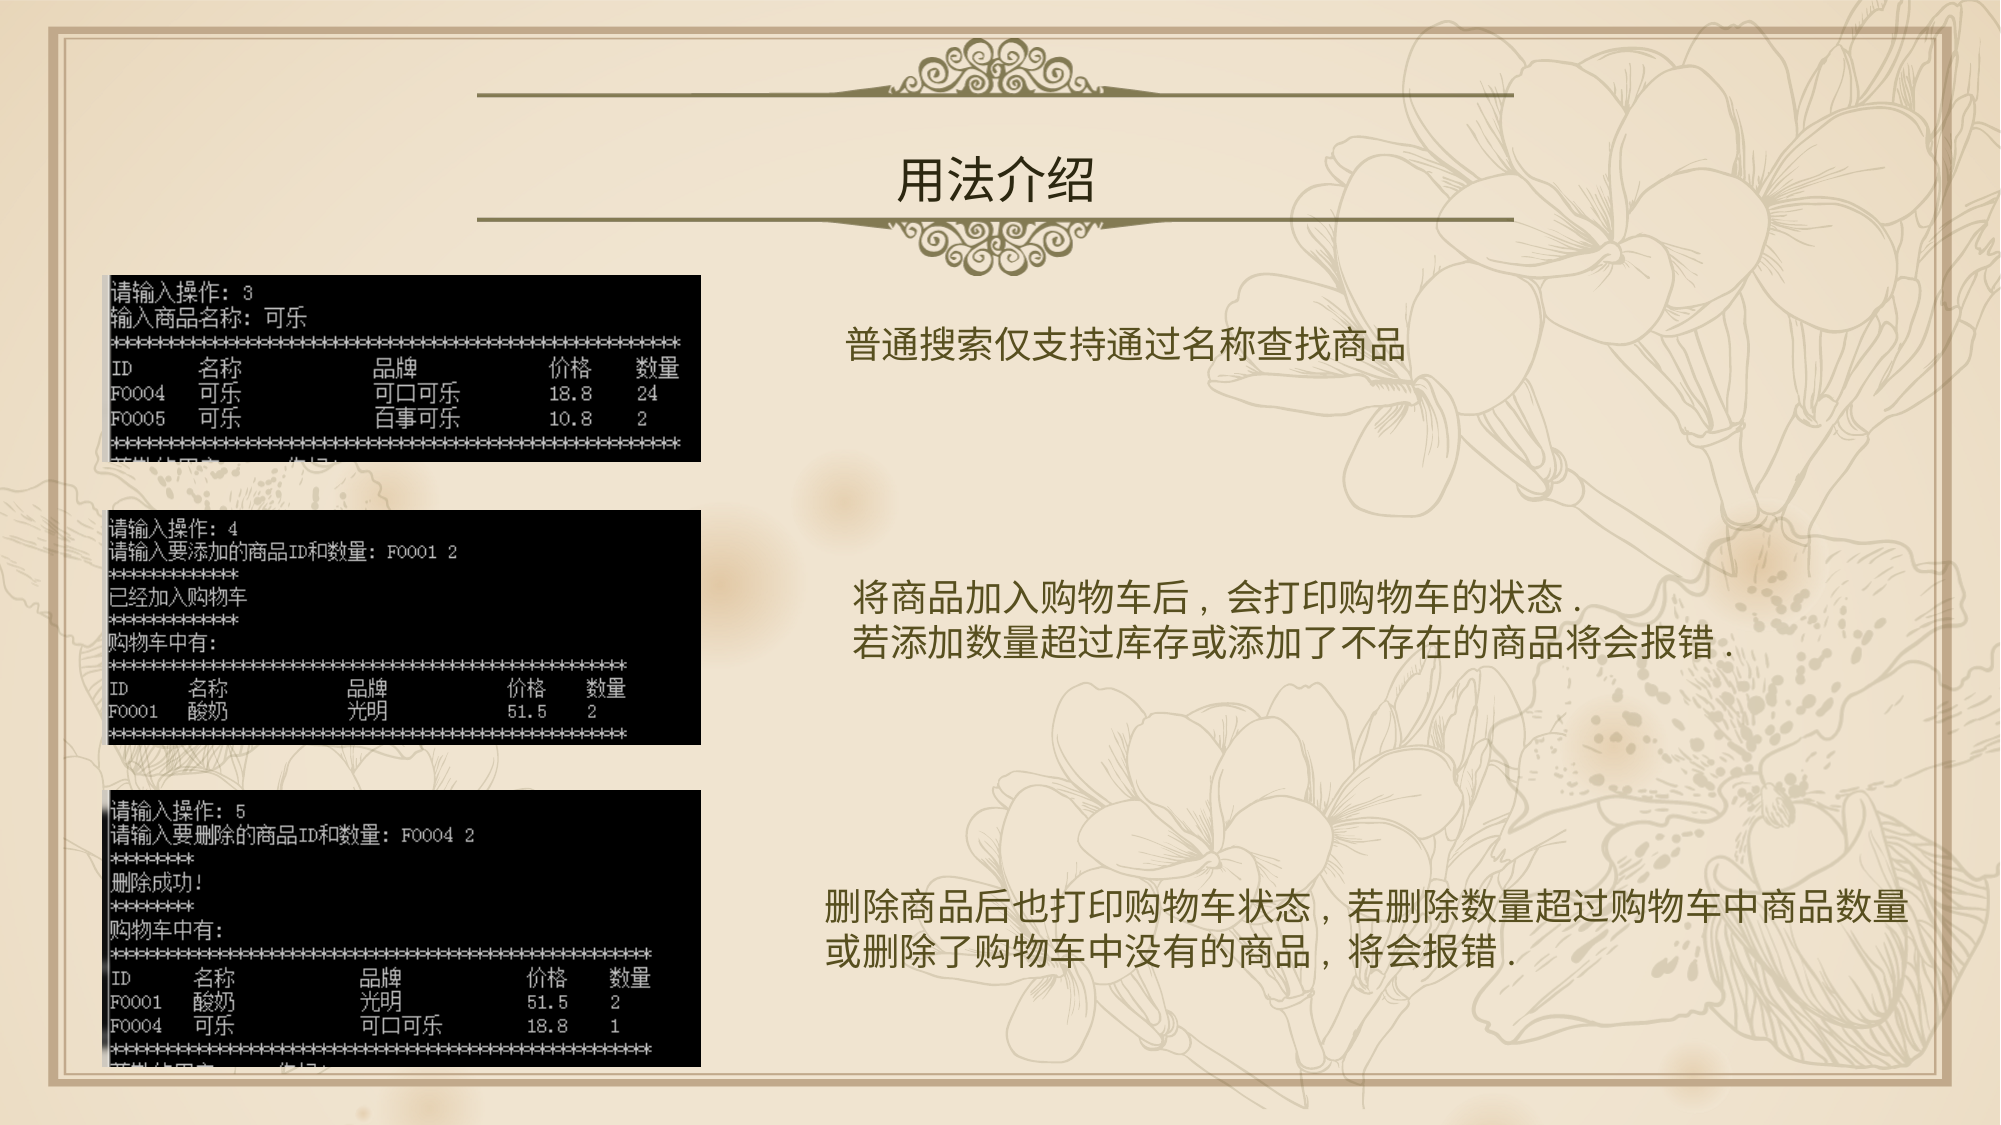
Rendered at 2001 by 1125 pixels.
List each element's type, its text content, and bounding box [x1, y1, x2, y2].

picture [0, 0, 2001, 1125]
text_box 删除商品后也打印购物车状态, 若删除数量超过购物车中商品数量 或删除了购物车中没有的商品, 将会报错. [810, 875, 1926, 981]
text_box 普通搜索仅支持通过名称查找商品 [829, 314, 1422, 374]
text_box 将商品加入购物车后, 会打印购物车的状态. 若添加数量超过库存或添加了不存在的商品将会报错. [838, 566, 1749, 672]
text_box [477, 38, 1515, 277]
